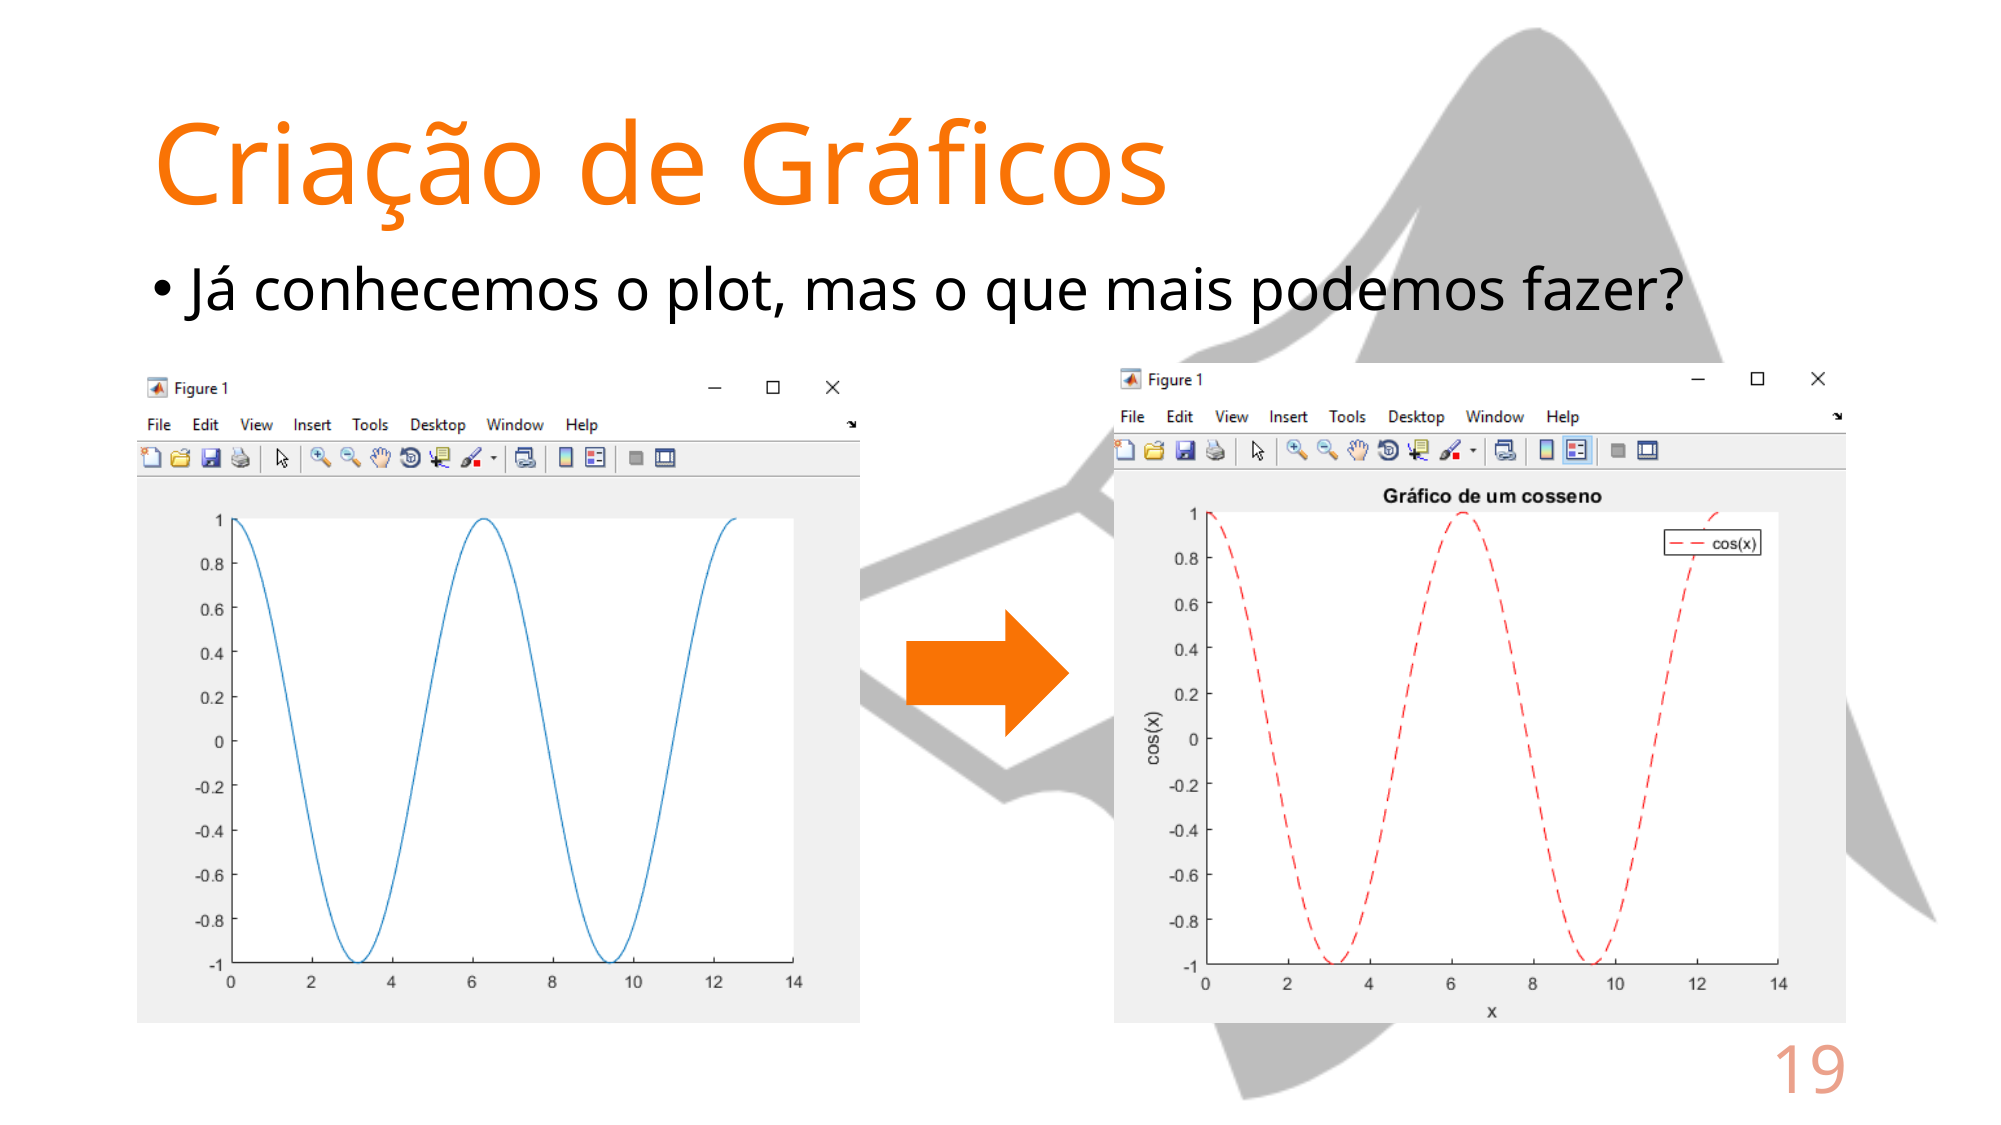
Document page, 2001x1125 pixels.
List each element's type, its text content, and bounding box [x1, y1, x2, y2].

picture [1114, 363, 1846, 1023]
text_box [905, 606, 1071, 740]
slide_number 19 [1412, 1042, 1863, 1103]
picture [137, 372, 860, 1023]
list Já conhecemos o plot, mas o que mais podemos fazer? [137, 252, 1863, 967]
title Criação de Gráficos [137, 59, 1863, 252]
